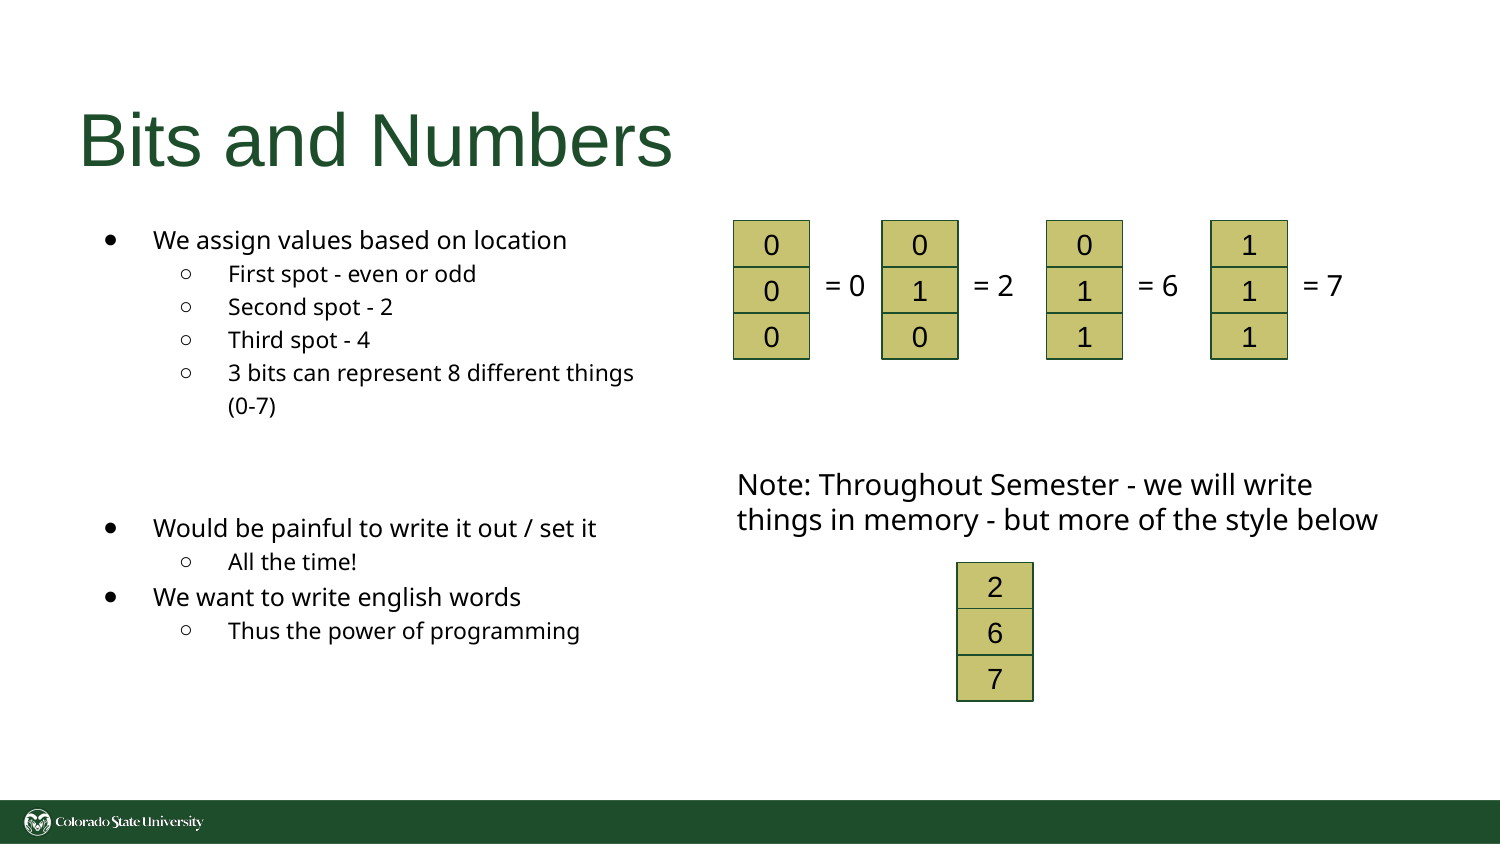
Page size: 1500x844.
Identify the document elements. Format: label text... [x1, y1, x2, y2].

picture [16, 800, 212, 844]
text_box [1210, 220, 1377, 360]
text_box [1046, 220, 1209, 360]
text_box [881, 220, 1045, 360]
list We assign values based on location First spot - even or odd Second spot - 2 Third spot - 4 3 bits can represent 8 different things (0-7) [68, 208, 676, 452]
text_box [956, 562, 1034, 702]
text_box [733, 220, 880, 360]
title Bits and Numbers [68, 81, 1432, 192]
text_box Note: Throughout Semester - we will write things in memory - but more of the style below [721, 451, 1398, 571]
list Would be painful to write it out / set it All the time! We want to write english words Thus the power of programming [68, 496, 676, 712]
